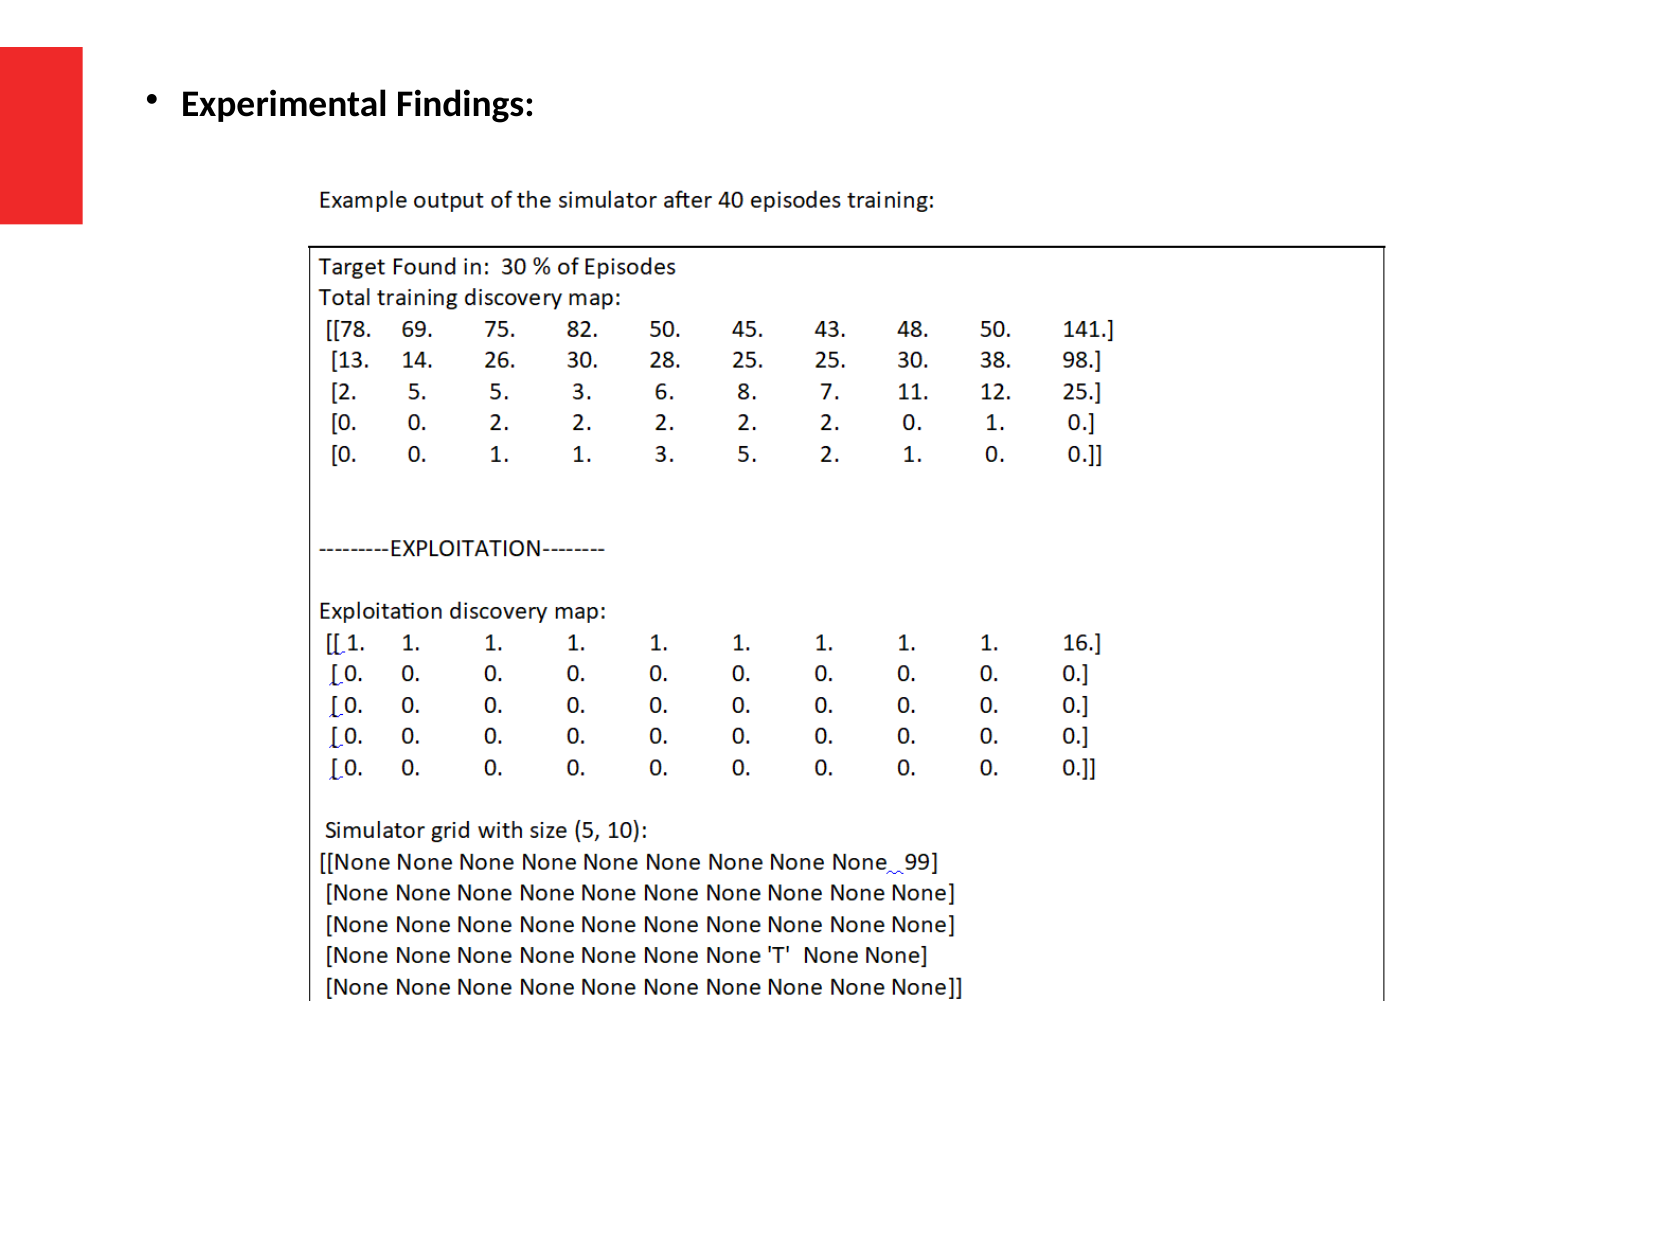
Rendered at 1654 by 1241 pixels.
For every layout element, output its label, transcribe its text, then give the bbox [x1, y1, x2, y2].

text_box Experimental Findings: [60, 71, 615, 125]
text_box [195, 165, 1530, 280]
picture [284, 188, 1411, 1001]
